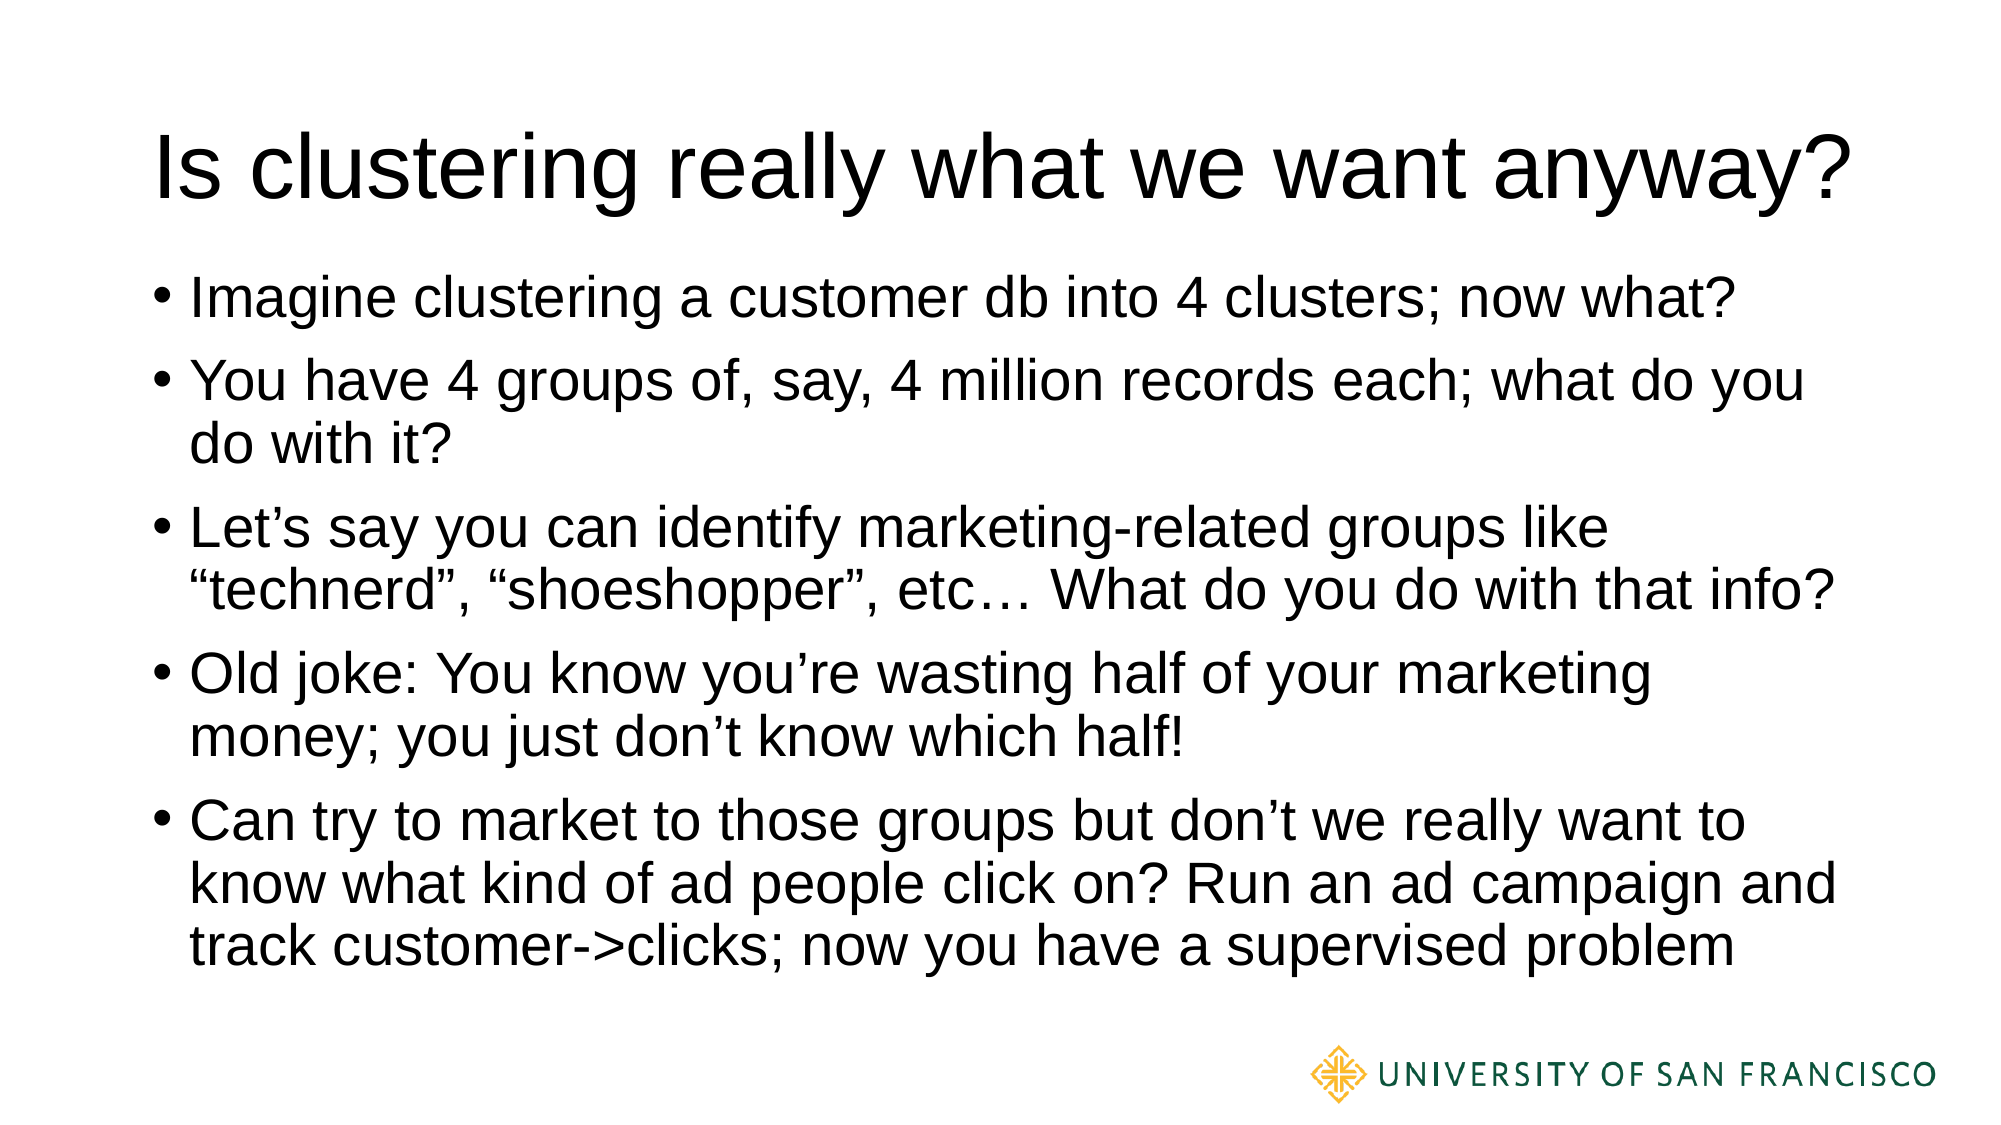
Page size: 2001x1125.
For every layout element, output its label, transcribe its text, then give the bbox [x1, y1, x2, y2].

title Is clustering really what we want anyway? [137, 59, 1890, 278]
list Imagine clustering a customer db into 4 clusters; now what? You have 4 groups of, say, 4 million records each; what do you do with it? Let’s say you can identify marketing-related groups like “technerd”, “shoeshopper”, etc… What do you do with that info? Old joke: You know you’re wasting half of your marketing money; you just don’t know which half! Can try to market to those groups but don’t we really want to know what kind of ad people click on? Run an ad campaign and track customer->clicks; now you have a supervised problem [137, 259, 1863, 1014]
